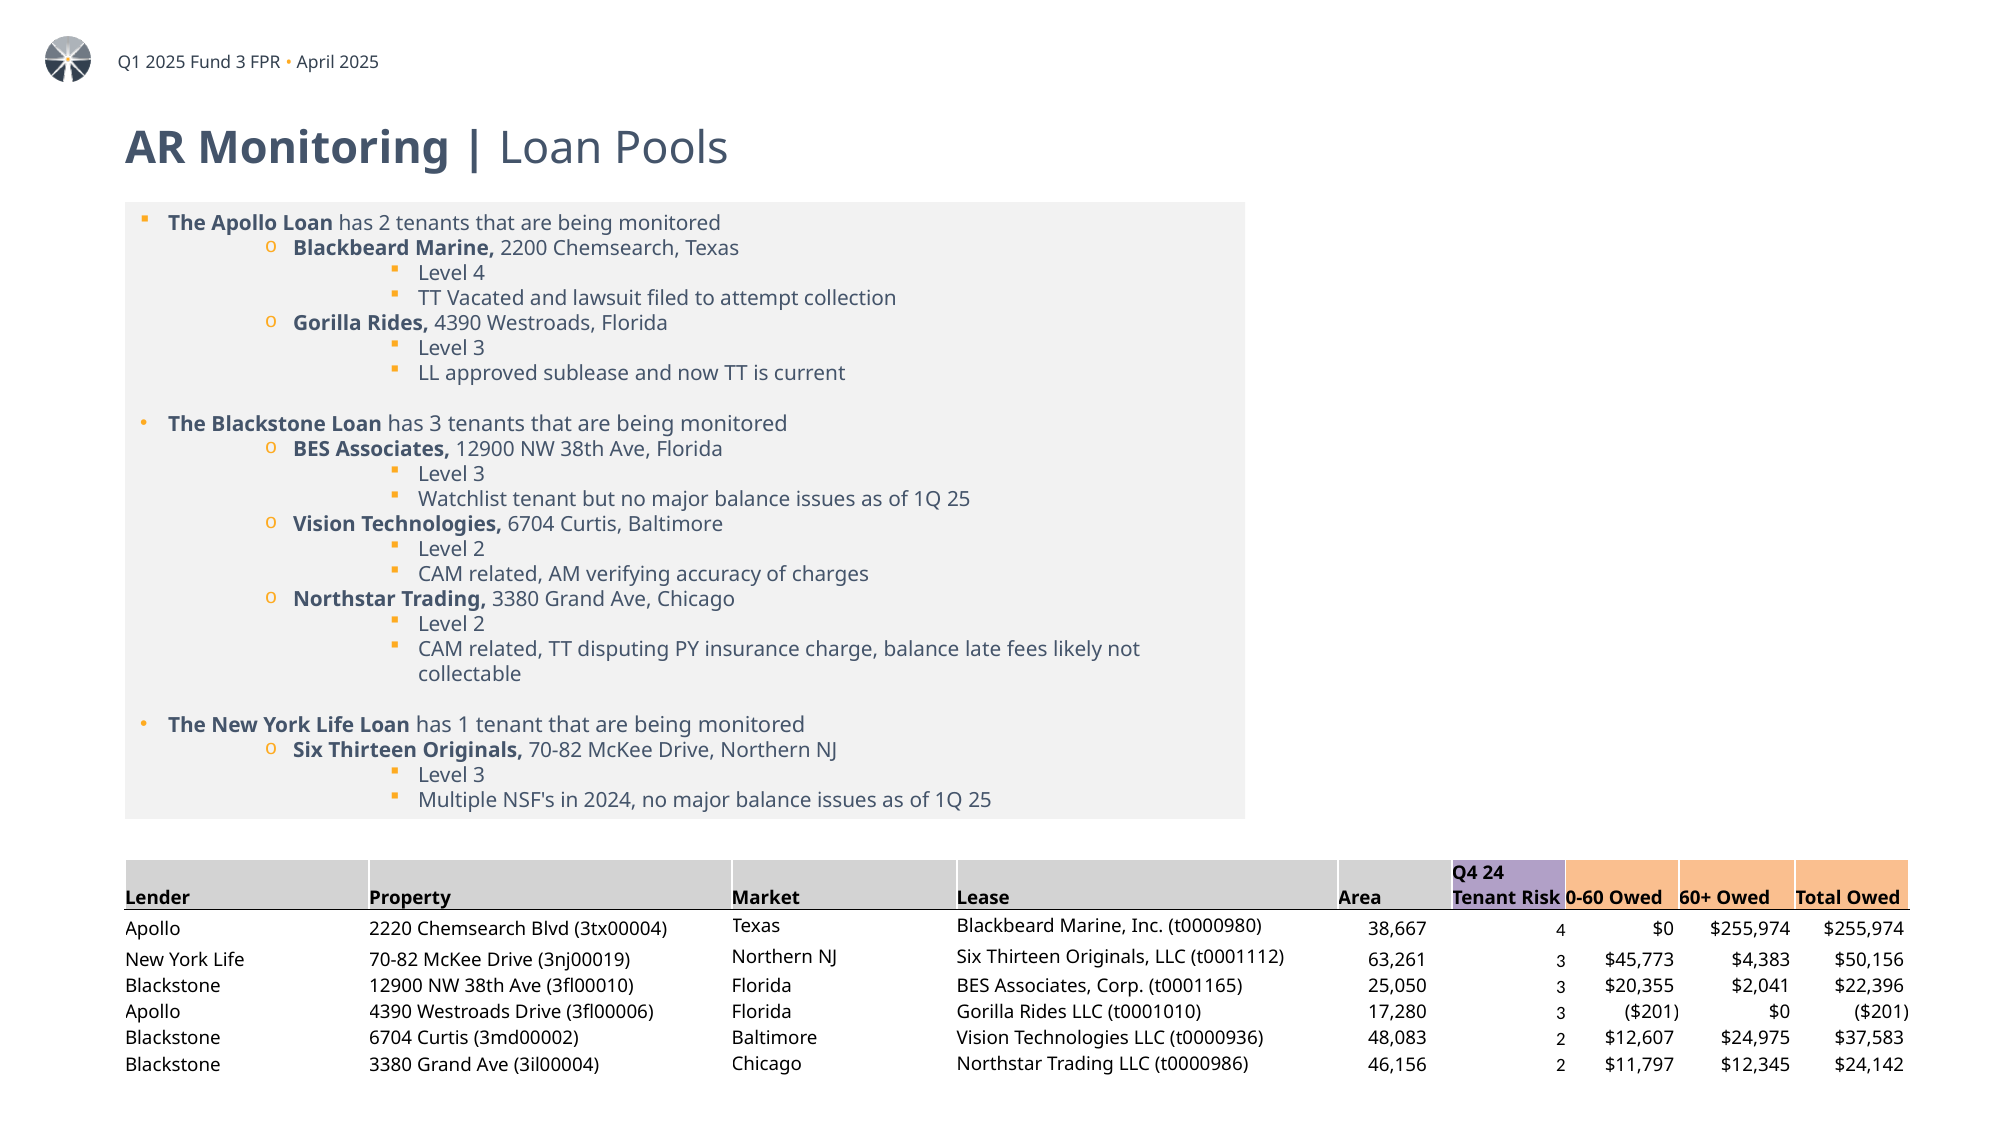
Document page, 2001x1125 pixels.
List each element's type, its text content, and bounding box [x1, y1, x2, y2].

table_cell Chicago [733, 1050, 957, 1076]
table_cell Baltimore [733, 1024, 957, 1050]
table_cell Blackstone [126, 1051, 368, 1076]
table_cell Apollo [126, 999, 368, 1023]
table_cell $11,797 [1566, 1051, 1678, 1076]
table_cell Florida [733, 972, 957, 998]
table_cell Gorilla Rides LLC (t0001010) [957, 998, 1338, 1024]
table_cell 4390 Westroads Drive (3fl00006) [370, 999, 731, 1023]
title AR Monitoring | Loan Pools [125, 89, 1778, 203]
table_cell 12900 NW 38th Ave (3fl00010) [370, 973, 731, 997]
table_cell Florida [733, 998, 957, 1024]
table_cell $24,975 [1680, 1025, 1794, 1050]
table_header 0-60 Owed [1566, 860, 1678, 909]
table_cell Texas [733, 910, 957, 941]
table_cell Six Thirteen Originals, LLC (t0001112) [957, 941, 1338, 972]
table_cell Blackbeard Marine, Inc. (t0000980) [957, 910, 1338, 941]
table_cell $20,355 [1566, 973, 1678, 997]
table_header Lease [958, 860, 1337, 909]
table_header Q4 24 Tenant Risk [1453, 860, 1565, 909]
table_cell $255,974 [1680, 910, 1794, 940]
table_cell ($201) [1566, 999, 1678, 1023]
table_cell $4,383 [1680, 942, 1794, 971]
table_cell 2 [1452, 1050, 1566, 1076]
table_cell $45,773 [1566, 942, 1678, 971]
table_cell $255,974 [1796, 910, 1908, 940]
table_cell 4 [1452, 910, 1566, 941]
table_cell $37,583 [1796, 1025, 1908, 1050]
picture [45, 36, 91, 82]
table_cell $0 [1680, 999, 1794, 1023]
table_cell New York Life [126, 942, 368, 971]
table_cell 70-82 McKee Drive (3nj00019) [370, 942, 731, 971]
table_cell ($201) [1796, 999, 1908, 1023]
table_cell $24,142 [1796, 1051, 1908, 1076]
table_cell $50,156 [1796, 942, 1908, 971]
table_cell $2,041 [1680, 973, 1794, 997]
table_cell $12,345 [1680, 1051, 1794, 1076]
table_cell Apollo [126, 910, 368, 940]
table_cell 46,156 [1338, 1050, 1452, 1076]
table_cell 2 [1452, 1024, 1566, 1050]
table_cell 63,261 [1338, 941, 1452, 972]
table_cell BES Associates, Corp. (t0001165) [957, 972, 1338, 998]
table_cell Northstar Trading LLC (t0000986) [957, 1050, 1338, 1076]
text_box The Apollo Loan has 2 tenants that are being monitored Blackbeard Marine, 2200 Chemsearch, Texas Level 4 TT Vacated and lawsuit filed to attempt collection Gorilla Rides, 4390 Westroads, Florida Level 3 LL approved sublease and now TT is current The Blackstone Loan has 3 tenants that are being monitored BES Associates, 12900 NW 38th Ave, Florida Level 3 Watchlist tenant but no major balance issues as of 1Q 25 Vision Technologies, 6704 Curtis, Baltimore Level 2 CAM related, AM verifying accuracy of charges Northstar Trading, 3380 Grand Ave, Chicago Level 2 CAM related, TT disputing PY insurance charge, balance late fees likely not collectable The New York Life Loan has 1 tenant that are being monitored Six Thirteen Originals, 70-82 McKee Drive, Northern NJ Level 3 Multiple NSF's in 2024, no major balance issues as of 1Q 25 [125, 202, 1246, 819]
table_cell 3 [1452, 941, 1566, 972]
table_cell $0 [1566, 910, 1678, 940]
table_cell 2220 Chemsearch Blvd (3tx00004) [370, 910, 731, 940]
table_cell Vision Technologies LLC (t0000936) [957, 1024, 1338, 1050]
table_cell 25,050 [1338, 972, 1452, 998]
table_cell Blackstone [126, 1025, 368, 1050]
table_cell 48,083 [1338, 1024, 1452, 1050]
table_cell 17,280 [1338, 998, 1452, 1024]
table_header Property [370, 860, 731, 909]
table_cell $22,396 [1796, 973, 1908, 997]
table_cell Northern NJ [733, 941, 957, 972]
table_header Area [1339, 860, 1451, 909]
table_cell 3380 Grand Ave (3il00004) [370, 1051, 731, 1076]
table_cell 38,667 [1338, 910, 1452, 941]
table_header Market [733, 860, 956, 909]
table_header Lender [126, 860, 368, 909]
table_cell Blackstone [126, 973, 368, 997]
table_cell 3 [1452, 972, 1566, 998]
table_header 60+ Owed [1680, 860, 1794, 909]
table_cell $12,607 [1566, 1025, 1678, 1050]
table_cell 3 [1452, 998, 1566, 1024]
table_header Total Owed [1796, 860, 1908, 909]
table_cell 6704 Curtis (3md00002) [370, 1025, 731, 1050]
